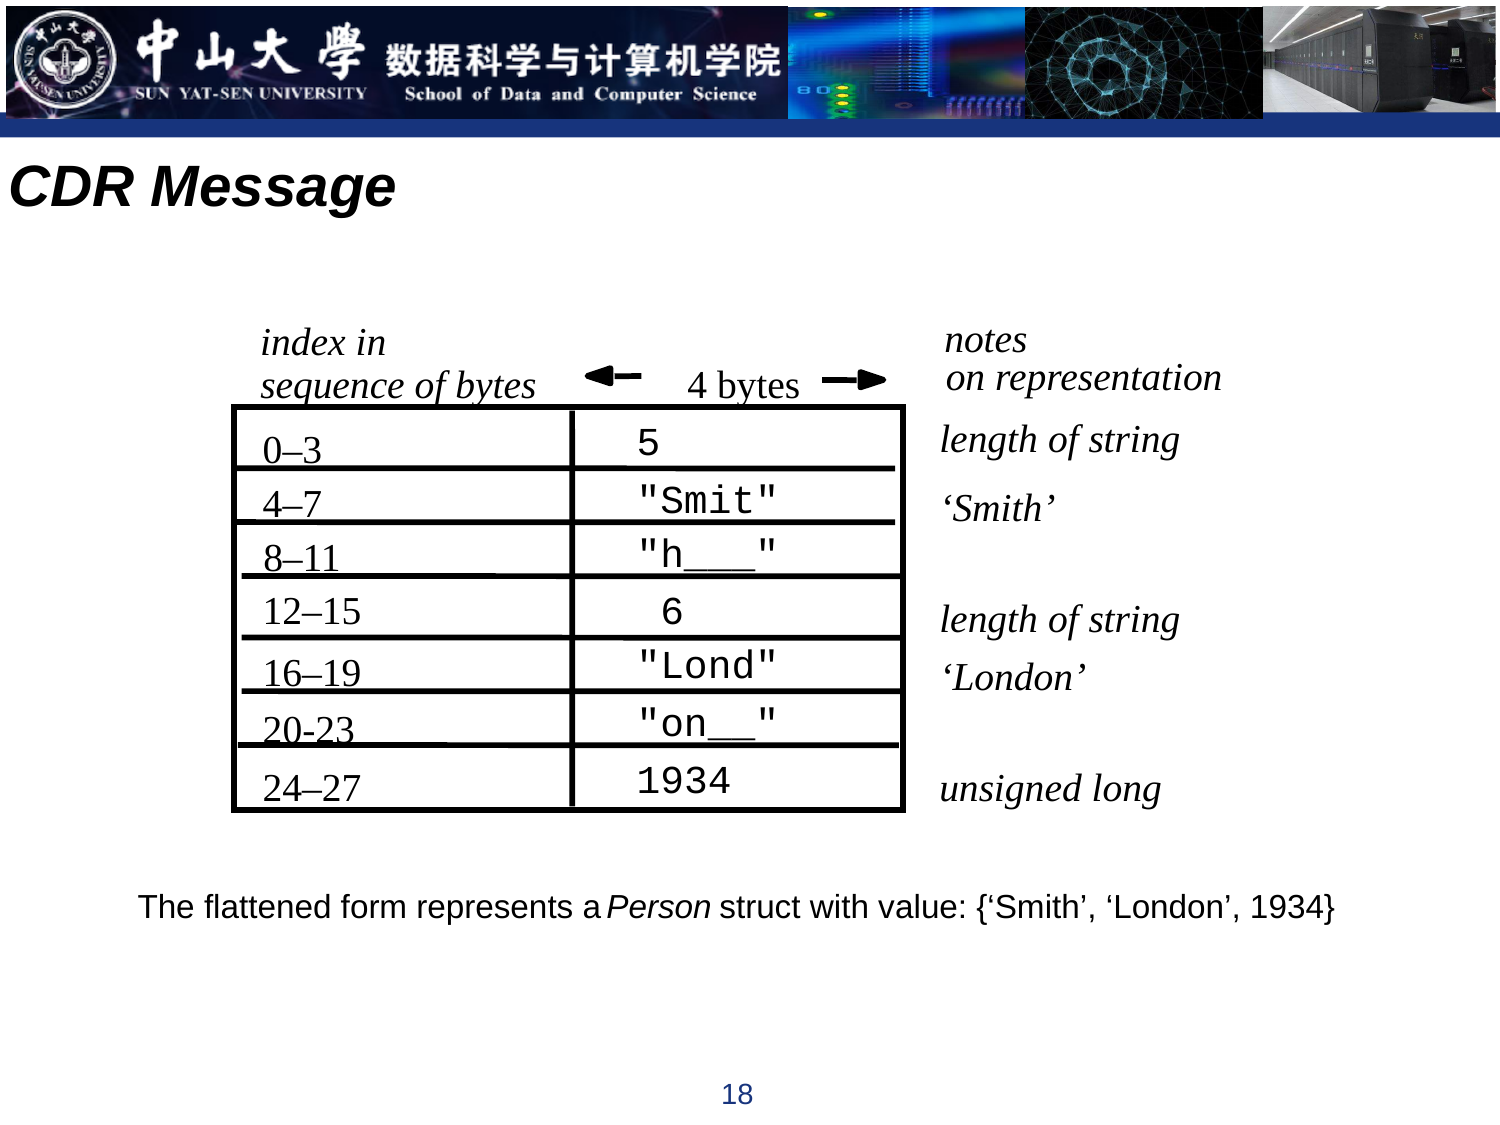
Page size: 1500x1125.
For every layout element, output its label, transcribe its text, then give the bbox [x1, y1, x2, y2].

text_box [134, 891, 1472, 938]
picture [6, 6, 1496, 119]
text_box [137, 312, 1337, 926]
text_box CDR Message [0, 141, 413, 226]
slide_number 18 [562, 1067, 913, 1119]
